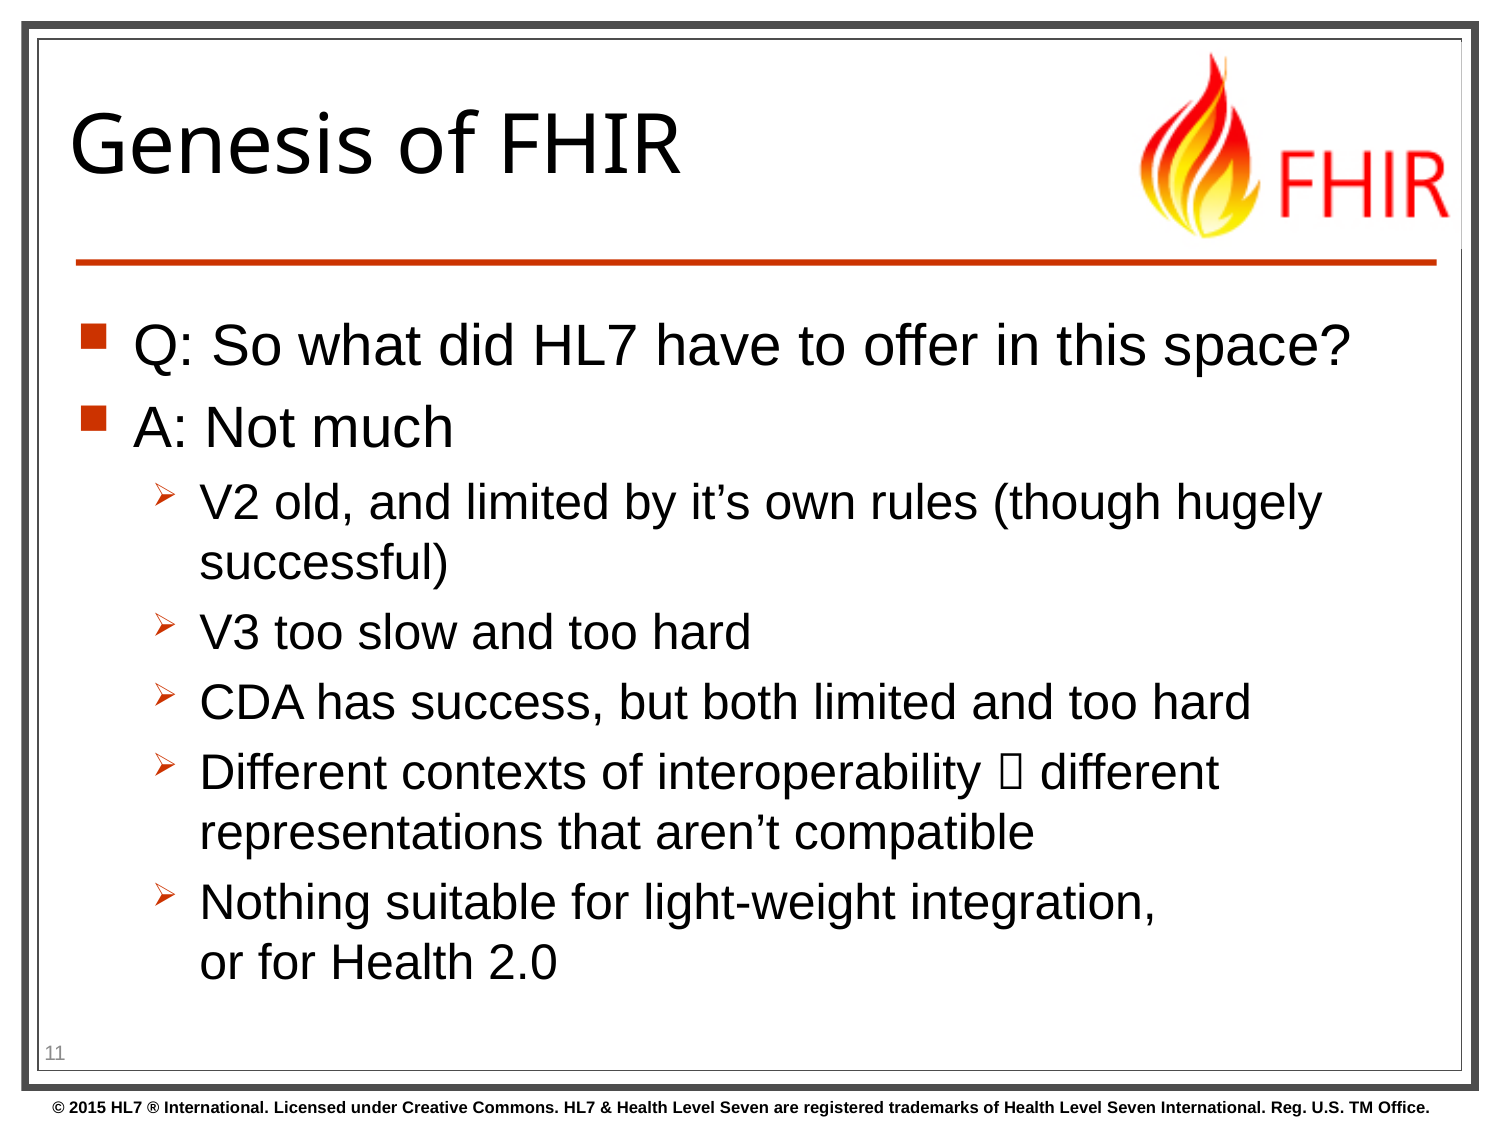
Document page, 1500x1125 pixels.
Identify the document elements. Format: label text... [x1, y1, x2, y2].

list Q: So what did HL7 have to offer in this space? A: Not much V2 old, and limited by it’s own rules (though hugely successful) V3 too slow and too hard CDA has success, but both limited and too hard Different contexts of interoperability  different representations that aren’t compatible Nothing suitable for light-weight integration, or for Health 2.0 [62, 299, 1438, 1035]
slide_number 11 [29, 1034, 148, 1071]
title Genesis of FHIR [53, 54, 1128, 244]
picture [1128, 42, 1462, 249]
